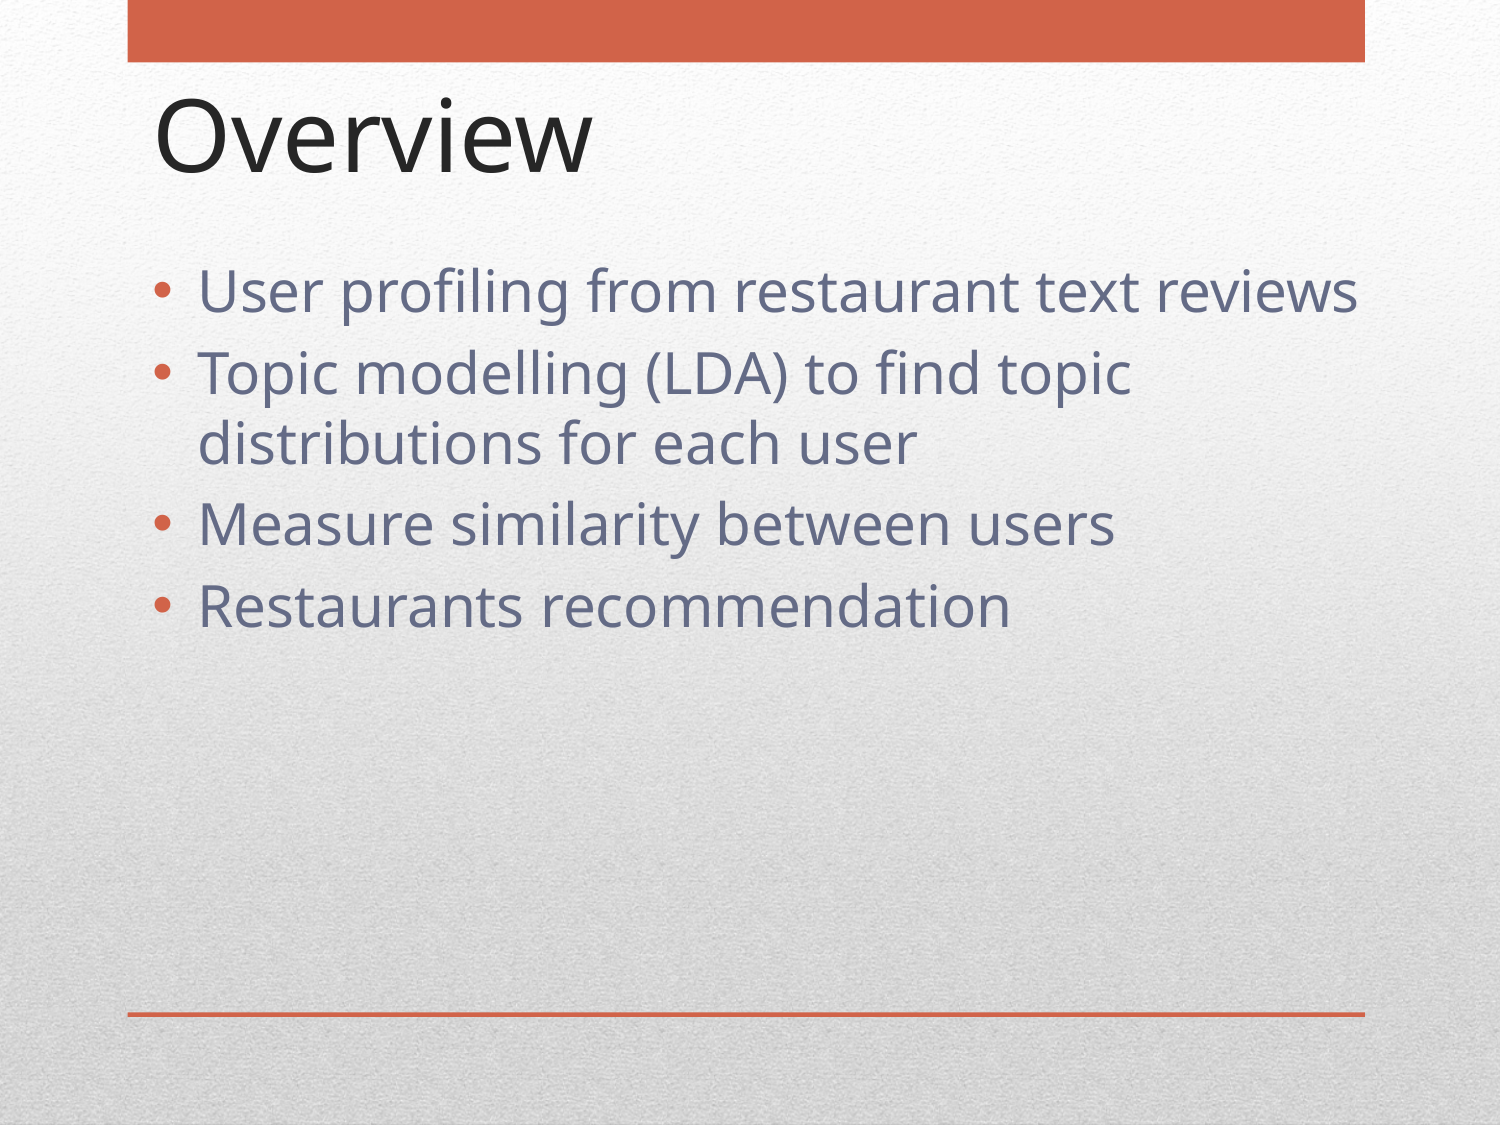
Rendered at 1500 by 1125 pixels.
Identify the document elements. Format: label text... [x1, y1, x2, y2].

title Overview [137, 63, 1250, 201]
list User profiling from restaurant text reviews Topic modelling (LDA) to find topic distributions for each user Measure similarity between users Restaurants recommendation [137, 247, 1478, 993]
